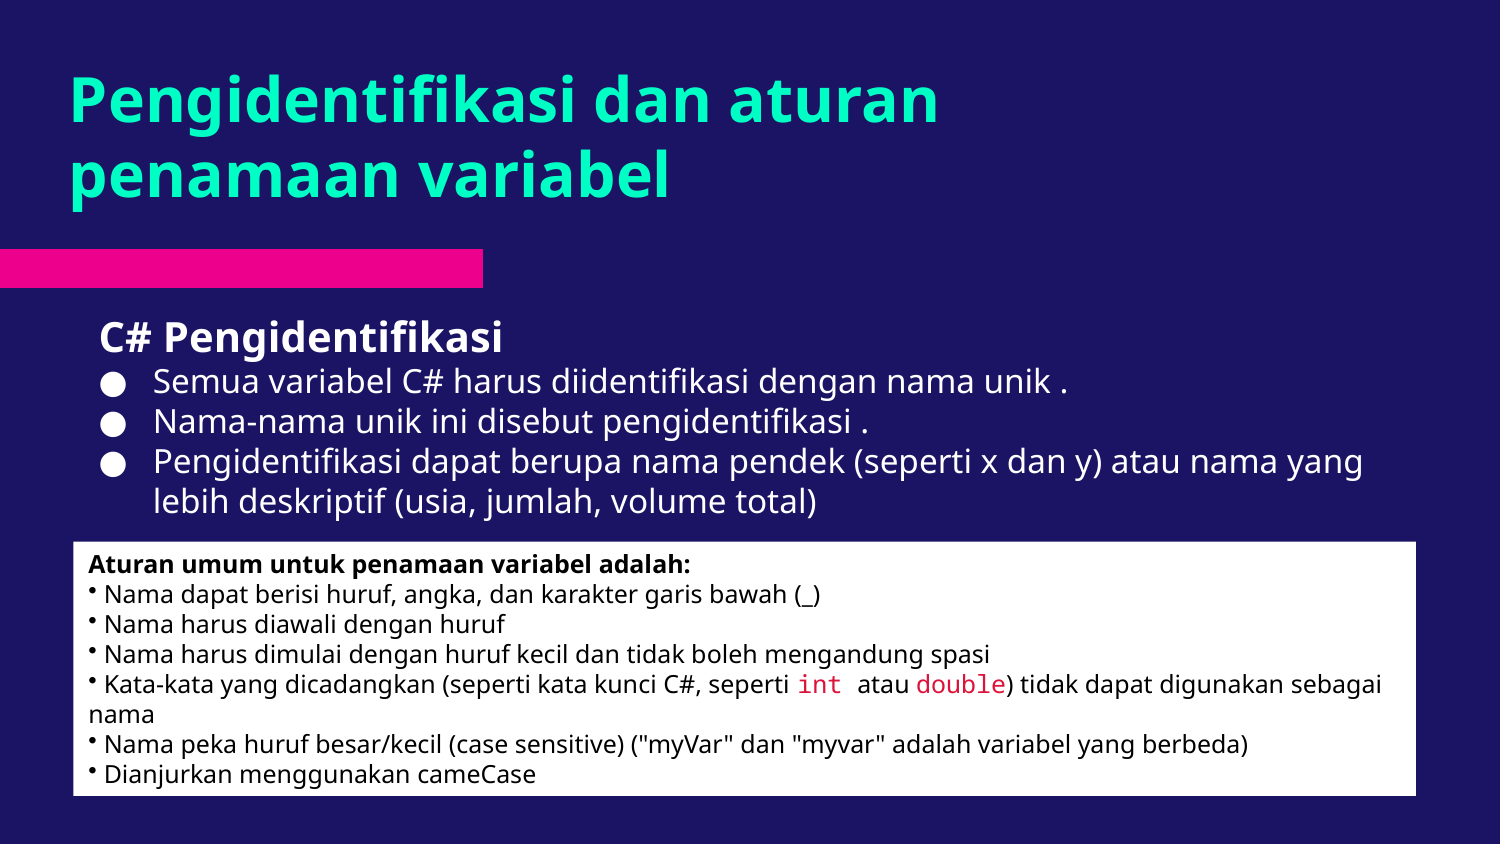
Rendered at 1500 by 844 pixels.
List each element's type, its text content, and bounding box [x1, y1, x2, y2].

list C# Pengidentifikasi Semua variabel C# harus diidentifikasi dengan nama unik . Nama-nama unik ini disebut pengidentifikasi . Pengidentifikasi dapat berupa nama pendek (seperti x dan y) atau nama yang lebih deskriptif (usia, jumlah, volume total) [62, 295, 1416, 783]
title Pengidentifikasi dan aturan penamaan variabel [53, 45, 1280, 215]
text_box Aturan umum untuk penamaan variabel adalah: Nama dapat berisi huruf, angka, dan karakter garis bawah (_) Nama harus diawali dengan huruf Nama harus dimulai dengan huruf kecil dan tidak boleh mengandung spasi Kata-kata yang dicadangkan (seperti kata kunci C#, seperti int atau double) tidak dapat digunakan sebagai nama Nama peka huruf besar/kecil (case sensitive) ("myVar" dan "myvar" adalah variabel yang berbeda) Dianjurkan menggunakan cameCase [73, 541, 1416, 796]
